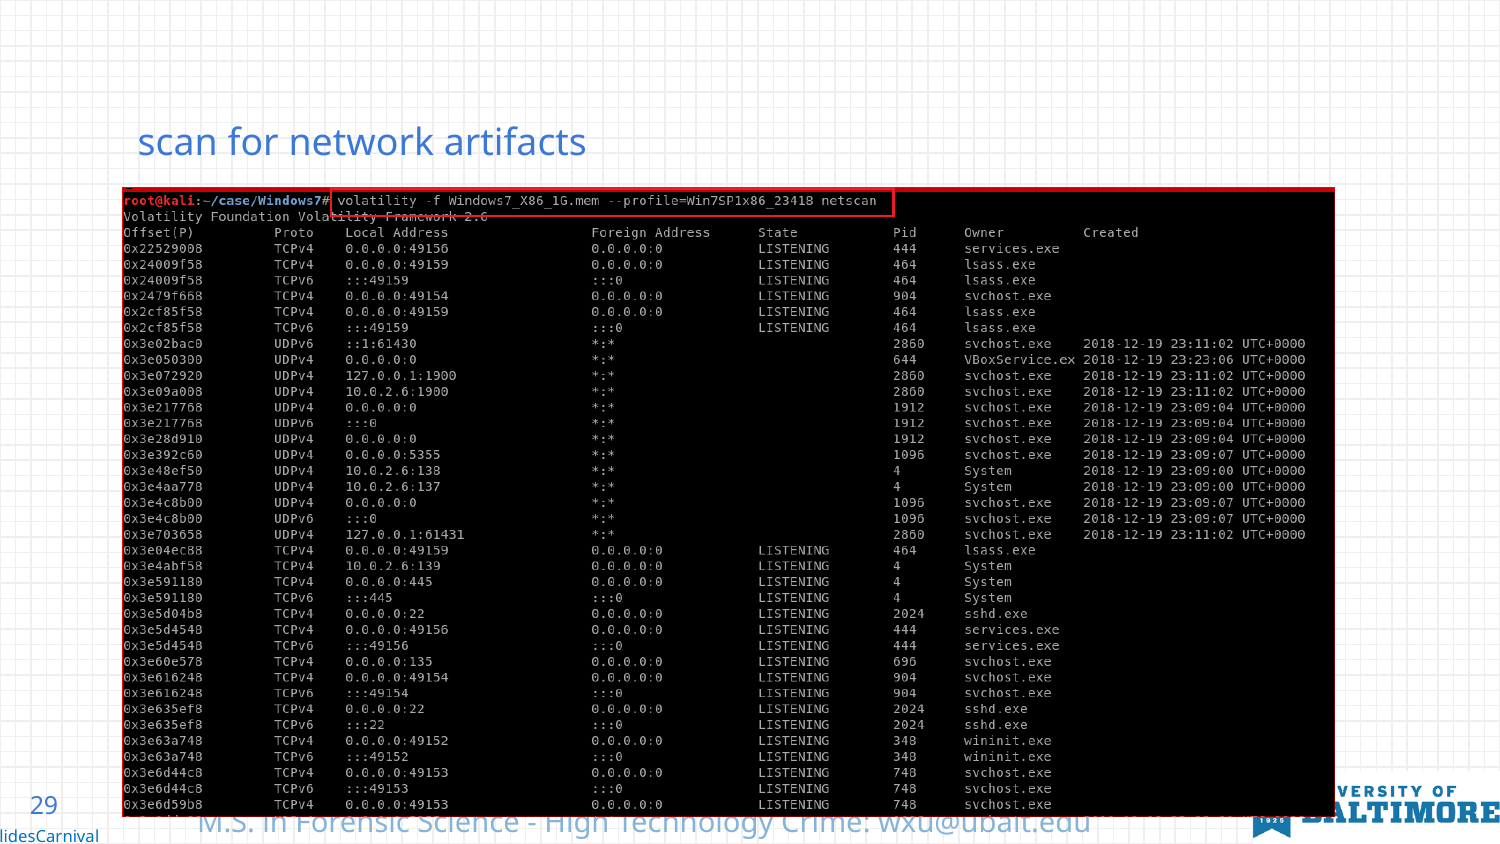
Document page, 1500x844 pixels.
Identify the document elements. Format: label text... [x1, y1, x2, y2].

title scan for network artifacts [122, 36, 1237, 178]
slide_number 29 [14, 774, 105, 840]
picture [122, 187, 1500, 844]
